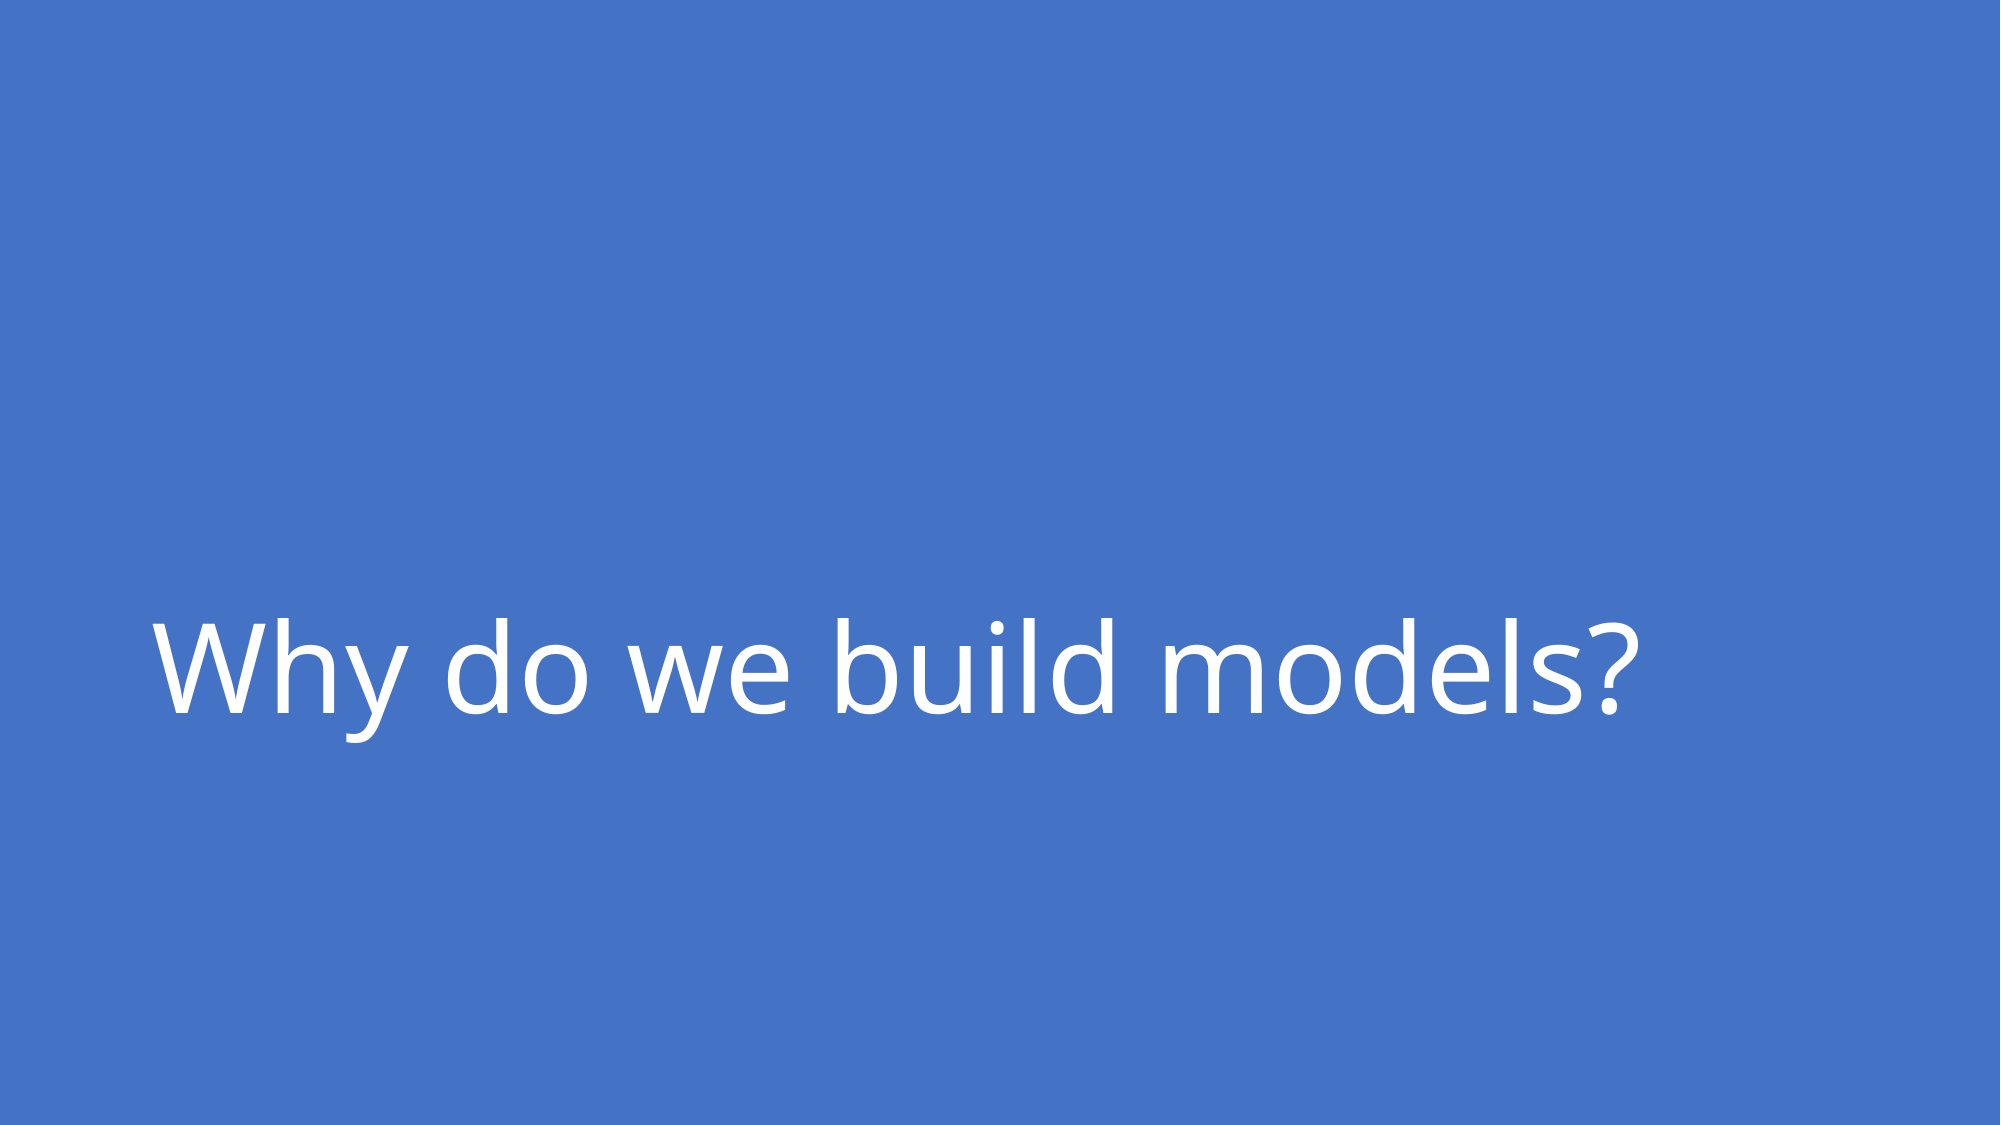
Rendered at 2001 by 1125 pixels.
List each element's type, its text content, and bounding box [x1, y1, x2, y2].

title Why do we build models? [136, 280, 1862, 749]
